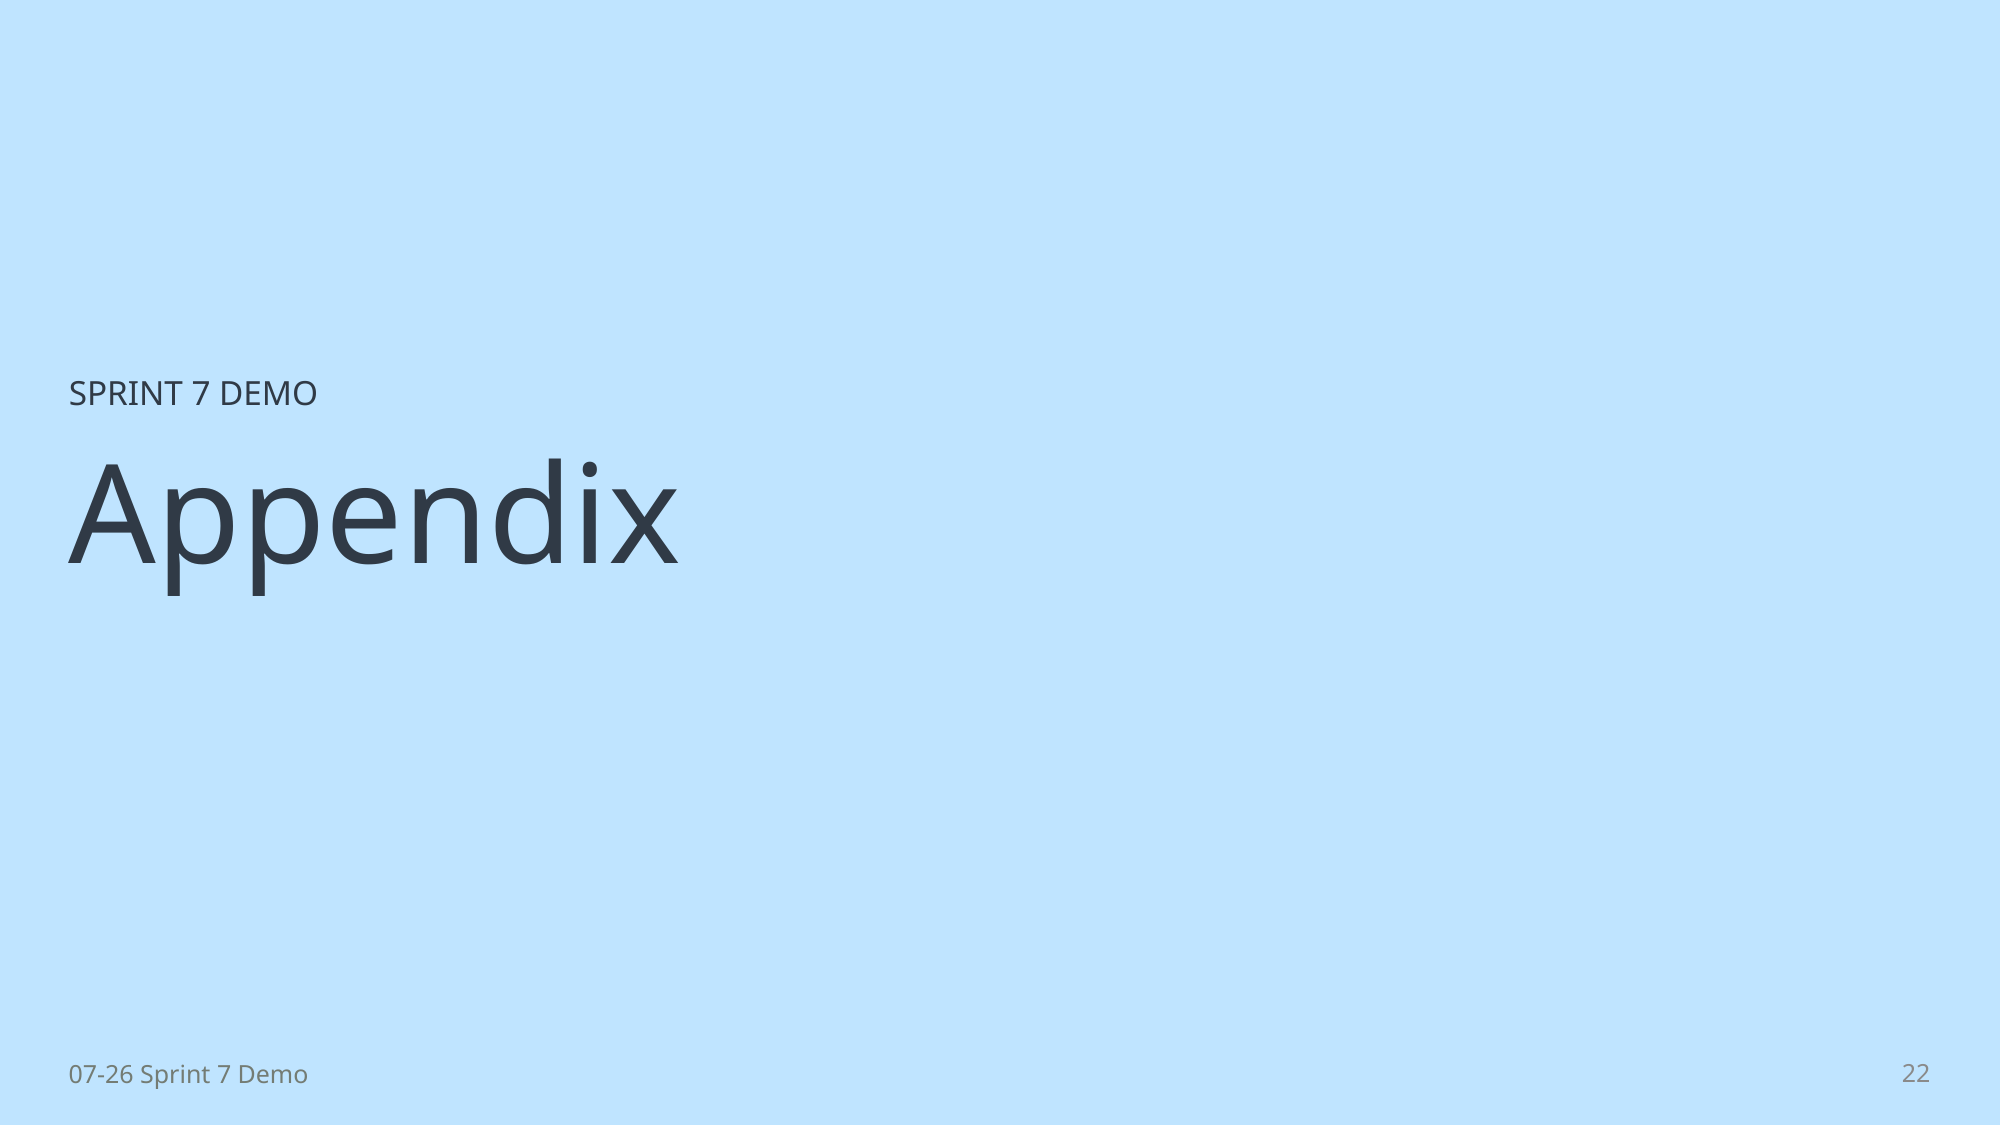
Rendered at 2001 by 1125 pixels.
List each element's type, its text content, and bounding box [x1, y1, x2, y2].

slide_number 22 [1878, 1045, 1946, 1105]
title Appendix [53, 437, 1246, 706]
list SPRINT 7 DEMO [53, 369, 751, 430]
text_box 07-26 Sprint 7 Demo [68, 1051, 516, 1097]
